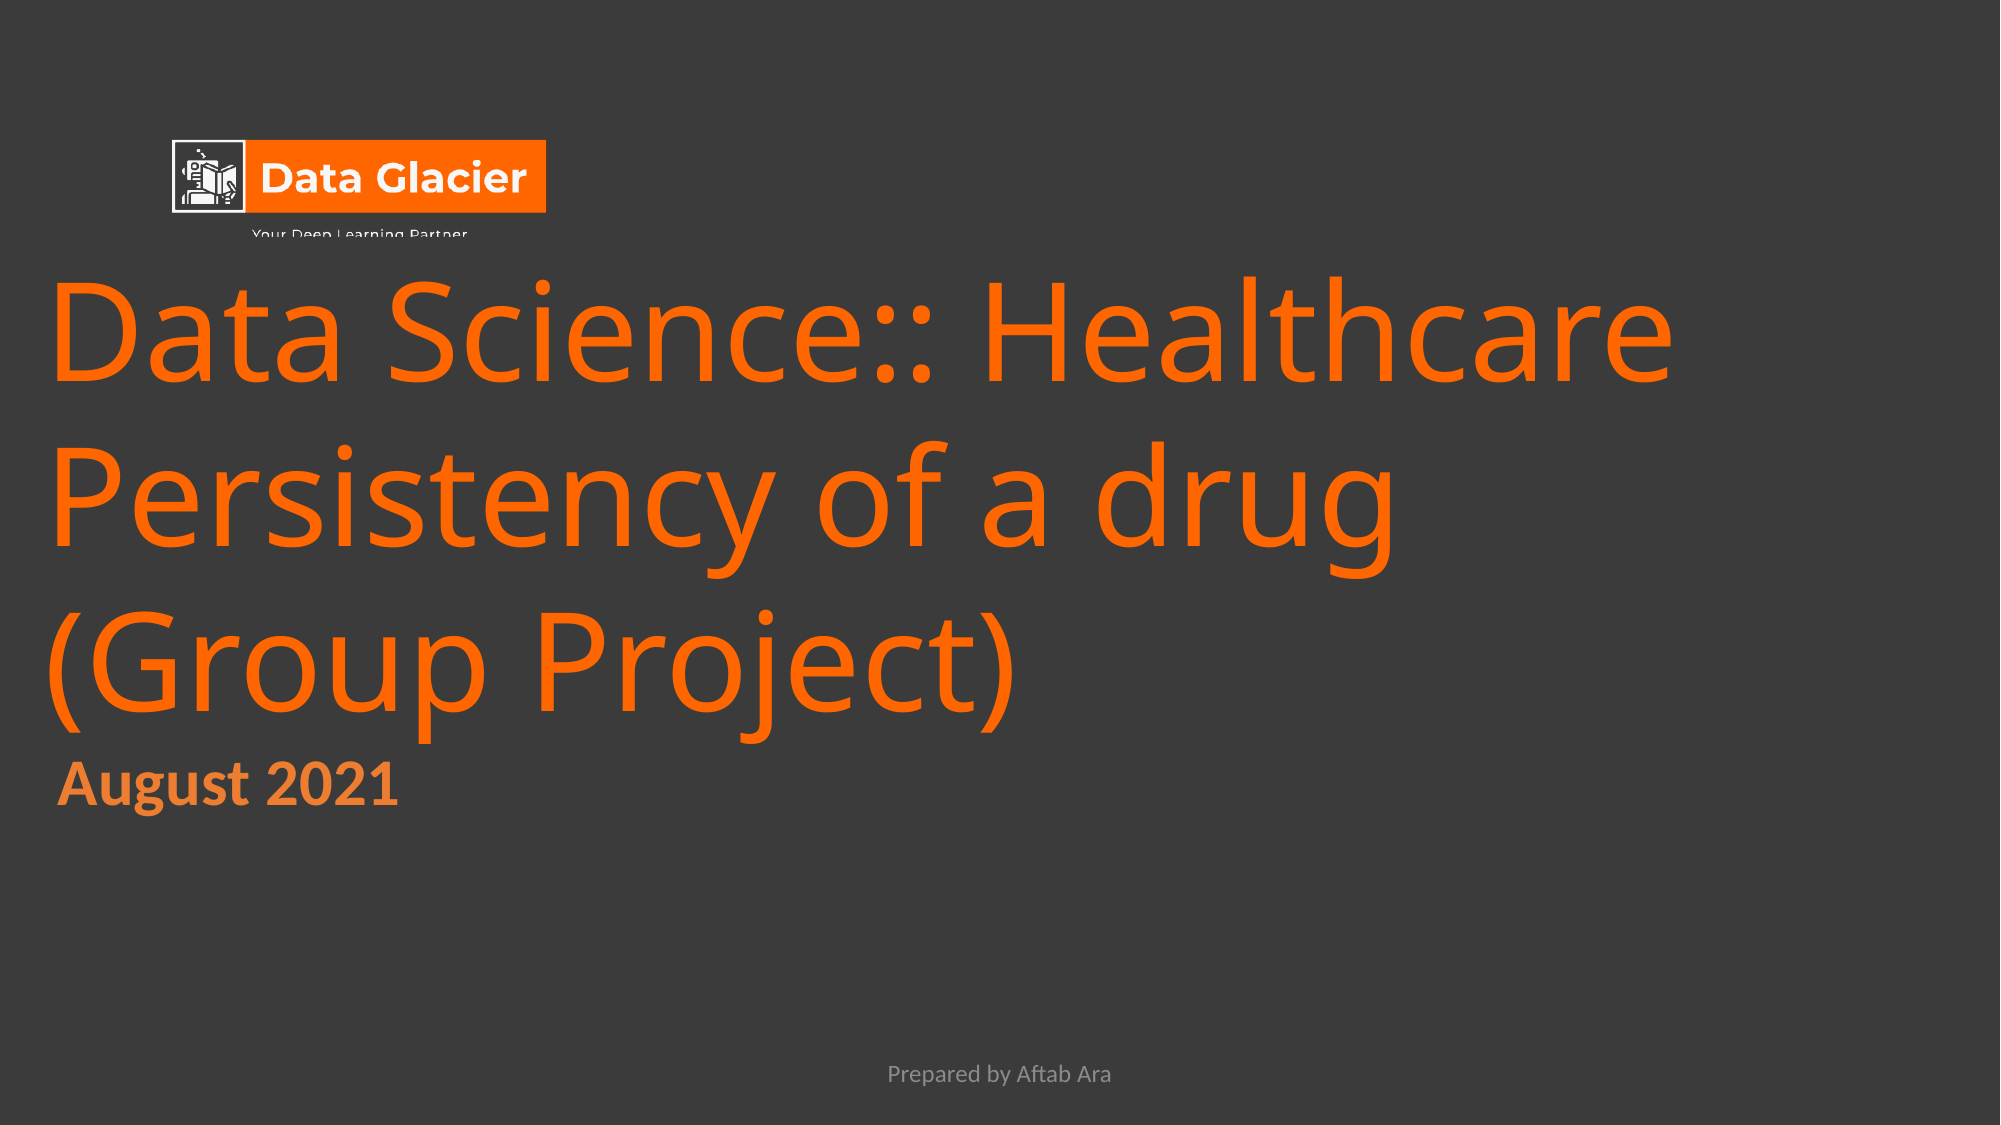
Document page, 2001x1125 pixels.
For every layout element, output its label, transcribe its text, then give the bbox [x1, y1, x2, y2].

picture [168, 0, 550, 382]
text_box Data Science:: Healthcare Persistency of a drug (Group Project) August 2021 [29, 236, 1832, 827]
footer Prepared by Aftab Ara [662, 1042, 1338, 1103]
